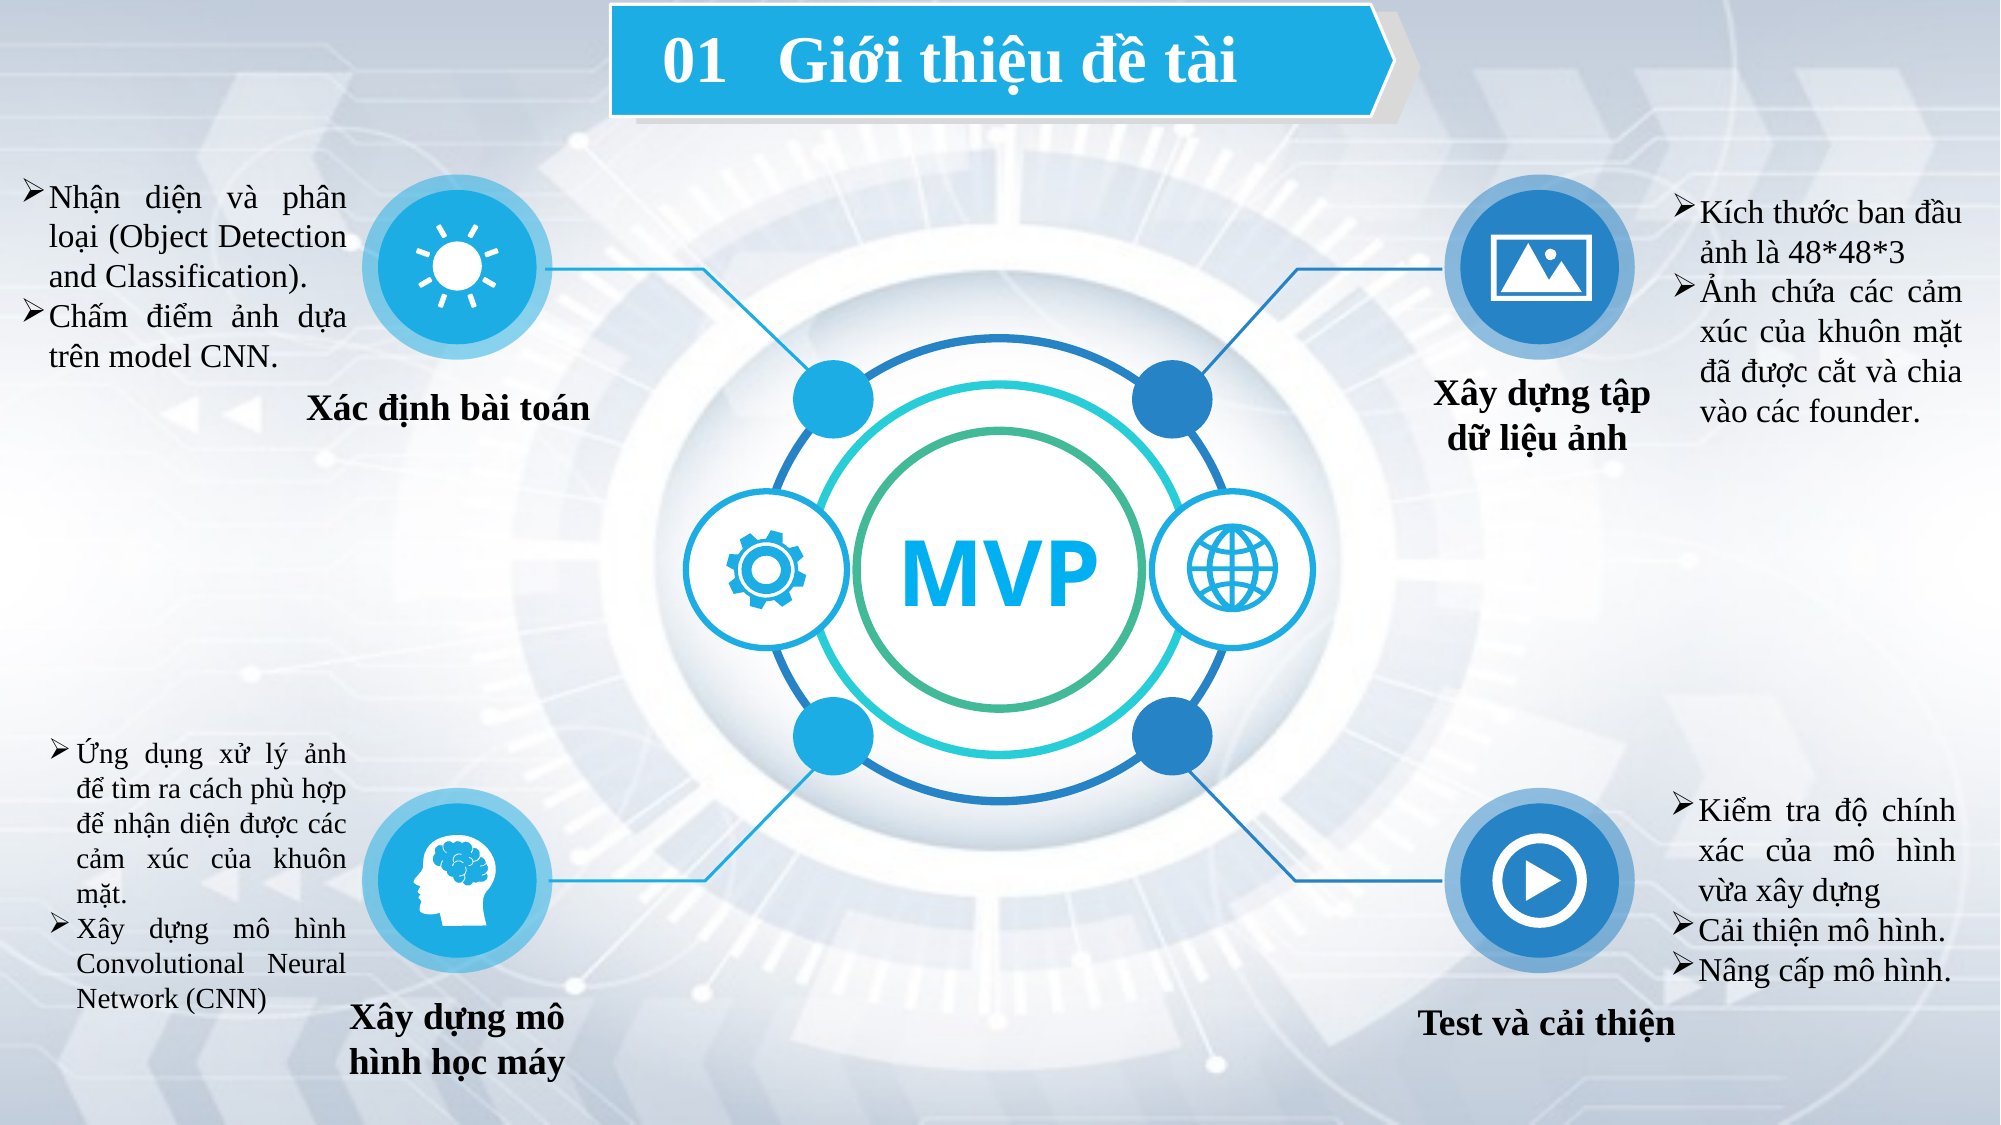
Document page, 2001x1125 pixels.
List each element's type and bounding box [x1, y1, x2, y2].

text_box [597, 8, 1453, 129]
picture [0, 0, 2000, 1125]
text_box [263, 174, 1721, 1091]
